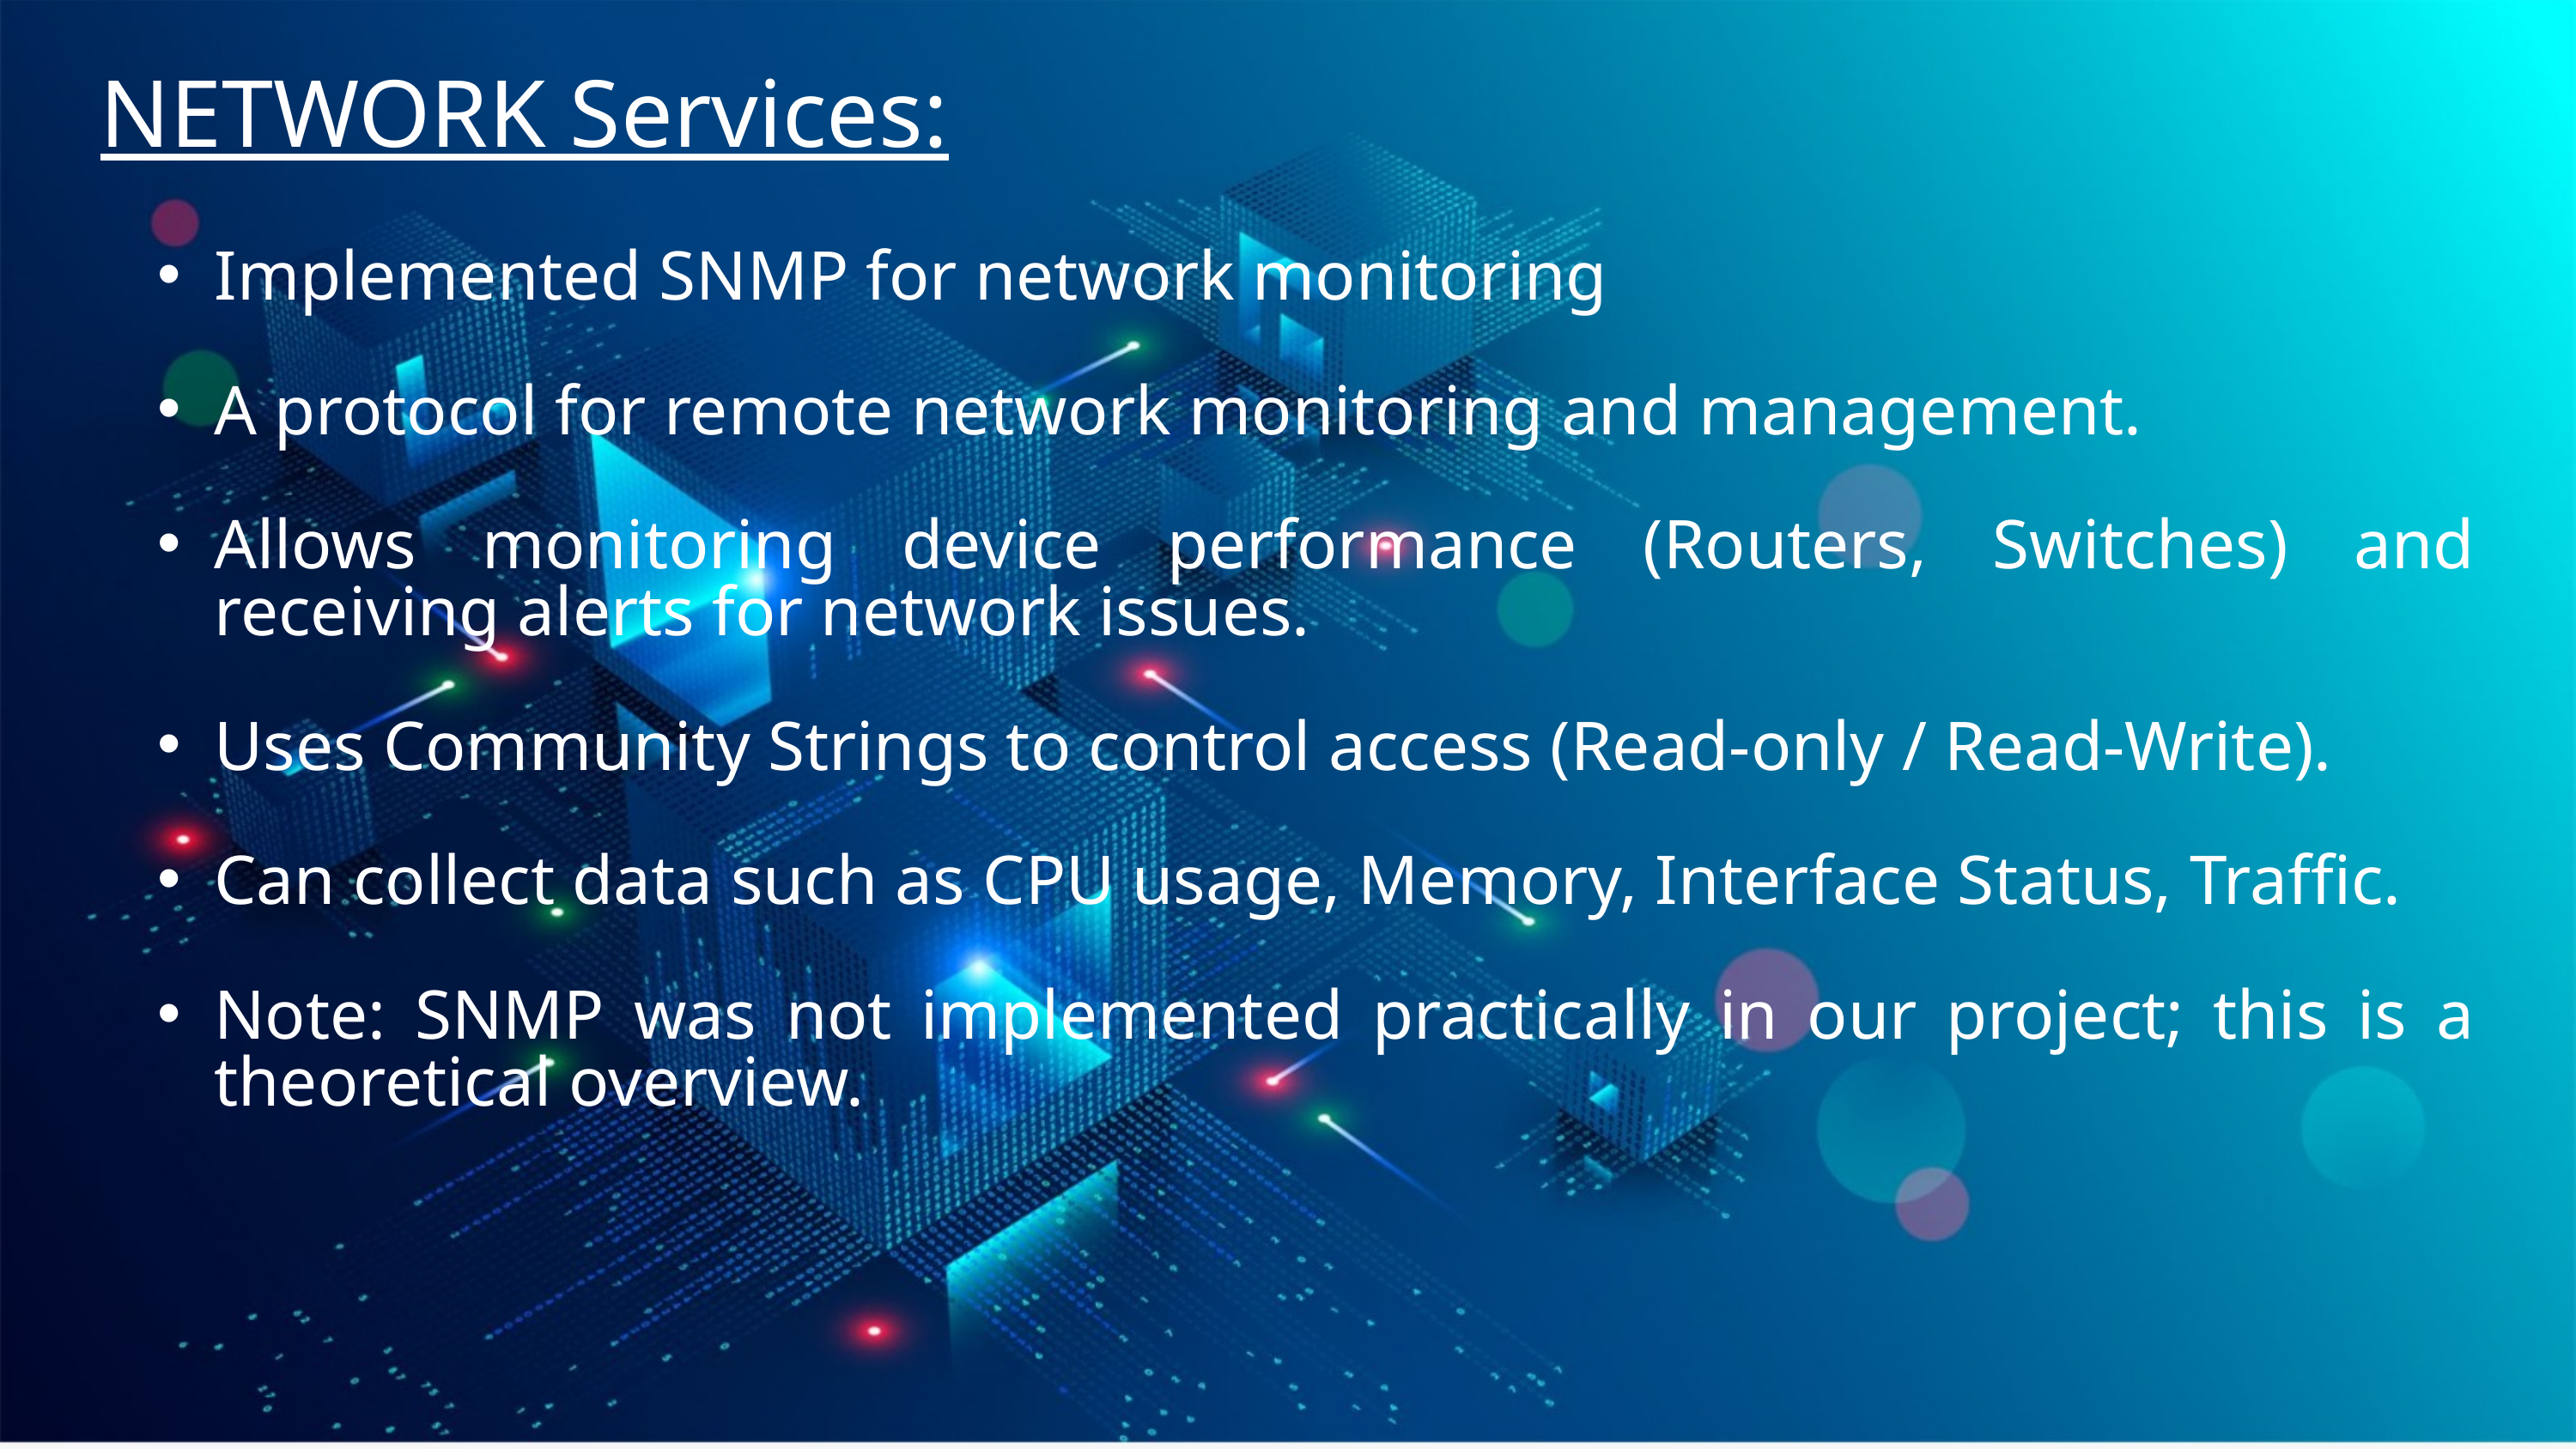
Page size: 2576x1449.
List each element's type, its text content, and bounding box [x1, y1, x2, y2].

text_box [0, 0, 2576, 1449]
text_box NETWORK Services: Implemented SNMP for network monitoring A protocol for remote network monitoring and management. Allows monitoring device performance (Routers, Switches) and receiving alerts for network issues. Uses Community Strings to control access (Read-only / Read-Write). Can collect data such as CPU usage, Memory, Interface Status, Traffic. Note: SNMP was not implemented practically in our project; this is a theoretical overview. [100, 72, 2476, 1180]
